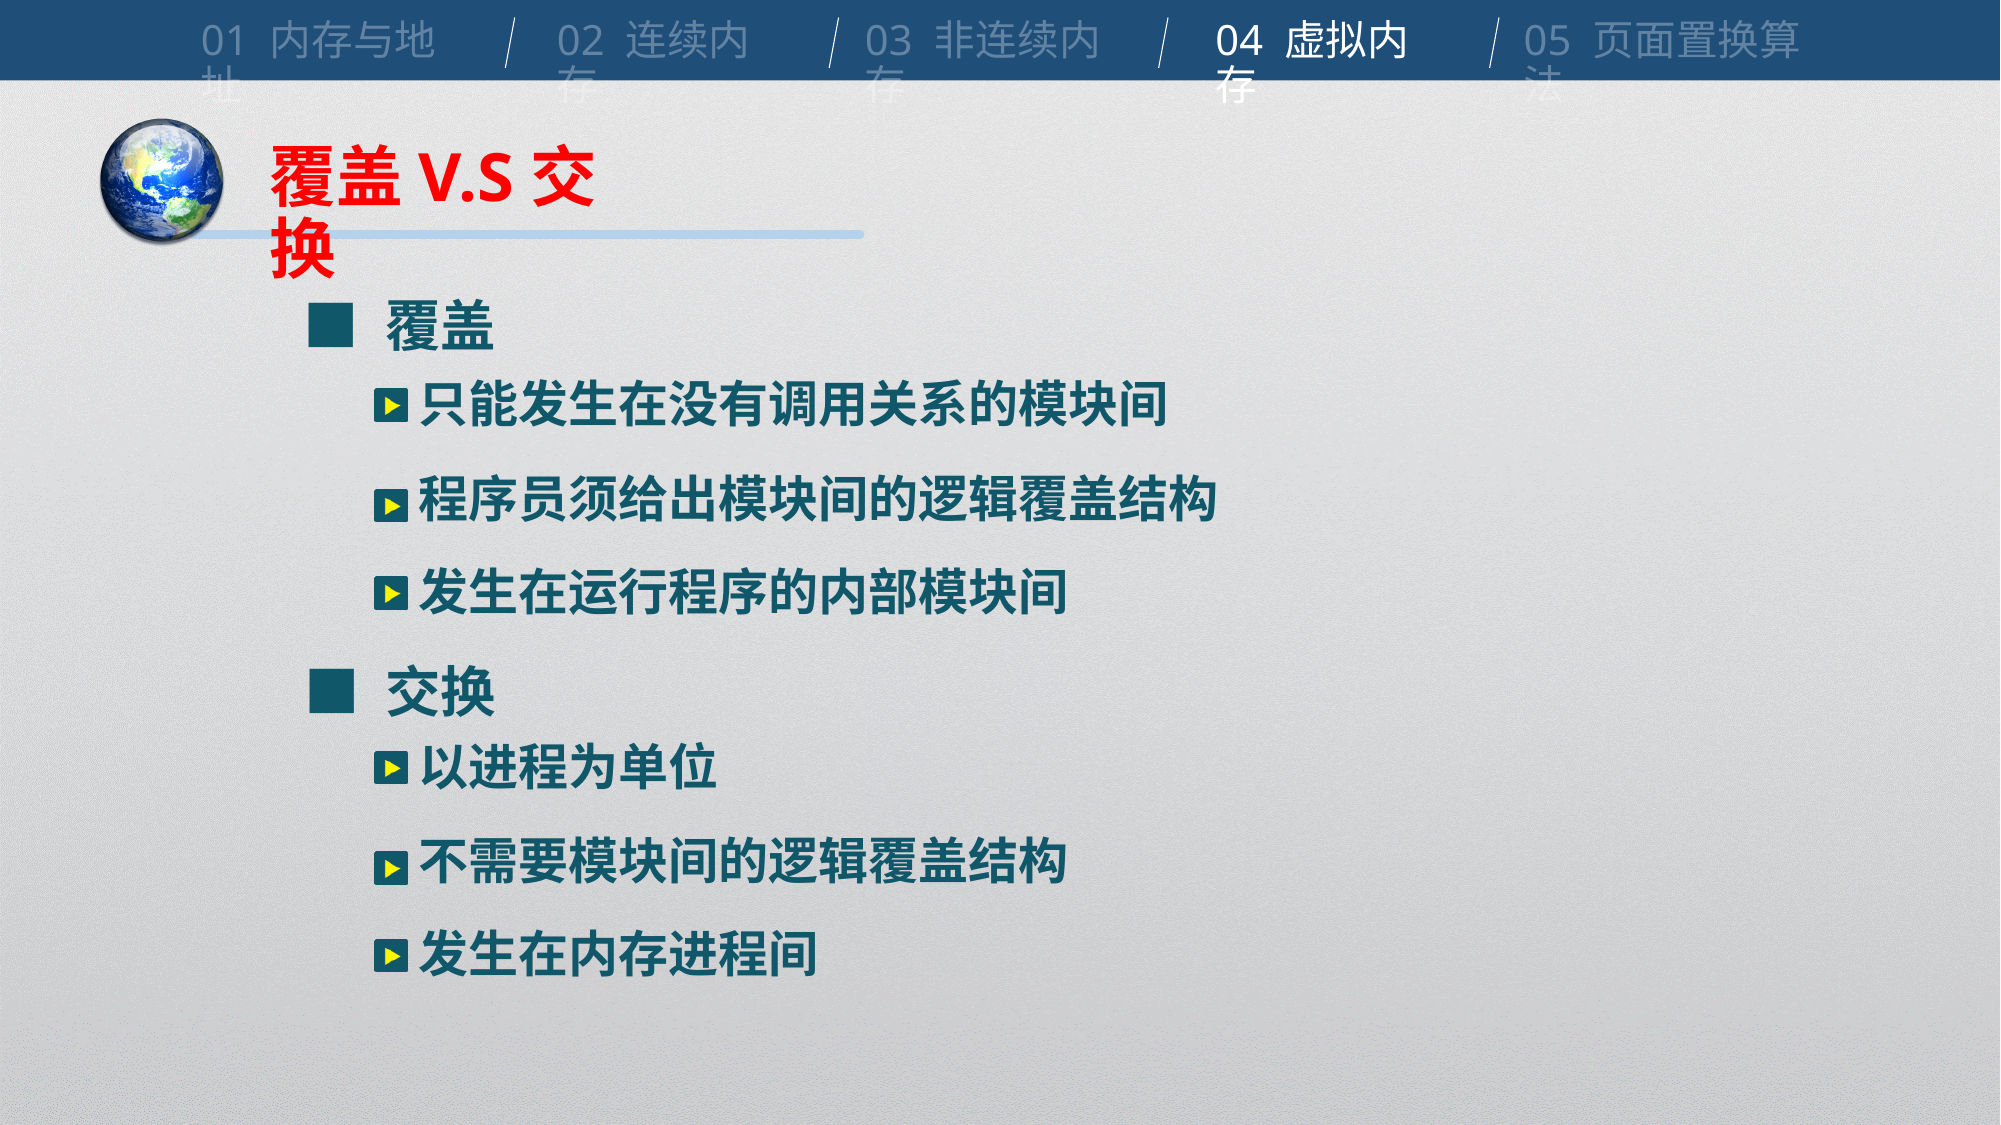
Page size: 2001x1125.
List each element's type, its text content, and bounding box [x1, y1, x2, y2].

list 04 虚拟内存 [1200, 11, 1458, 665]
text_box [286, 283, 1277, 630]
picture [491, 81, 1200, 283]
list 01 内存与地址 [186, 11, 491, 665]
list 覆盖V.S交换 [491, 136, 656, 225]
list 05 页面置换算法 [1508, 11, 1850, 73]
list 03 非连续内存 [850, 11, 1150, 73]
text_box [286, 649, 1137, 992]
picture [0, 0, 2001, 1125]
list 02 连续内存 [542, 11, 799, 73]
